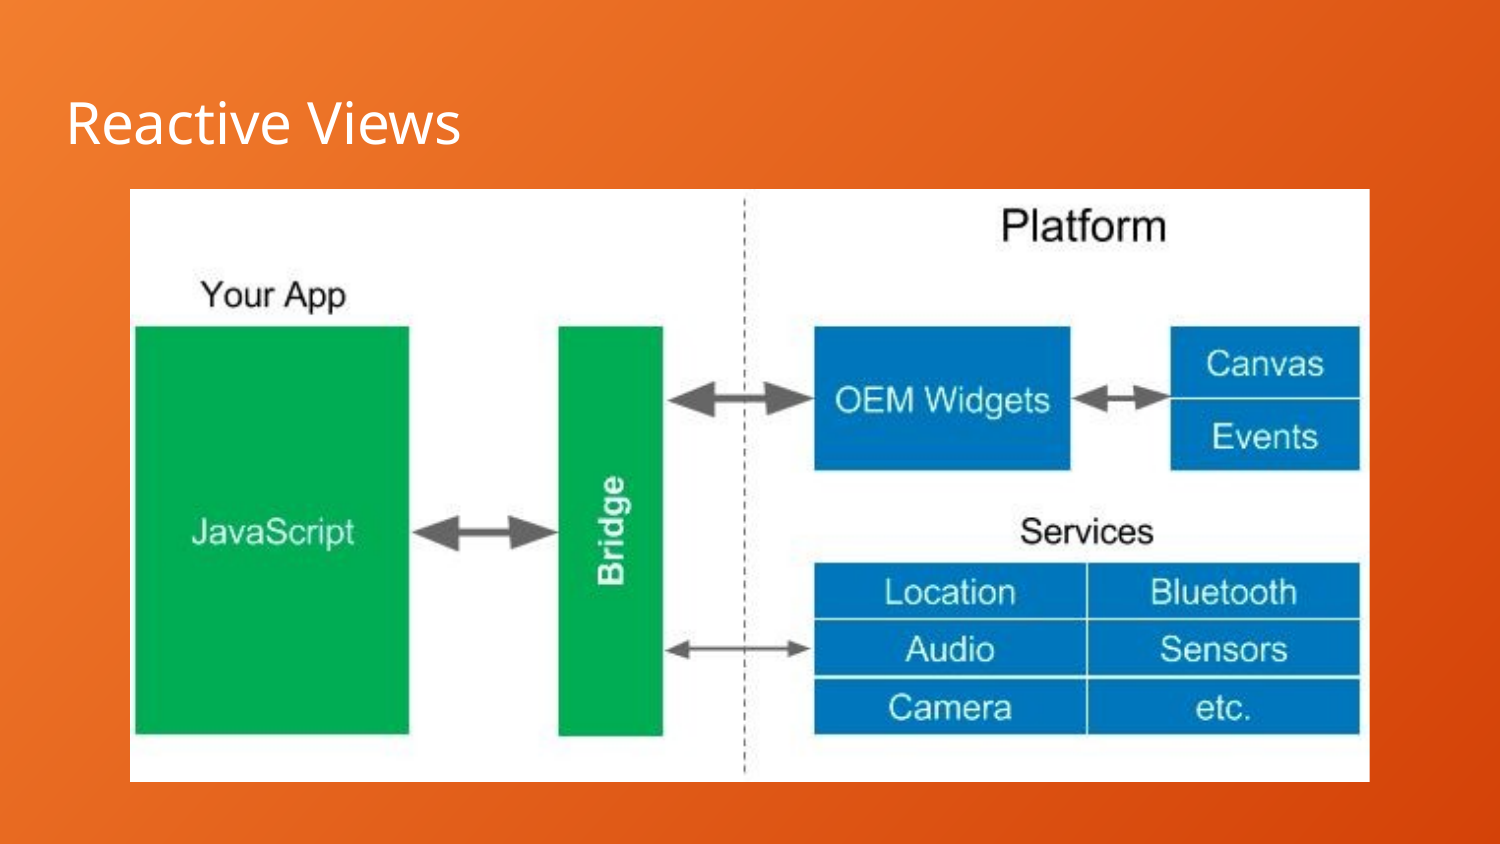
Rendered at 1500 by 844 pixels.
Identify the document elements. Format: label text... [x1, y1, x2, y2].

text_box [130, 189, 1370, 782]
title Reactive Views [63, 48, 466, 192]
